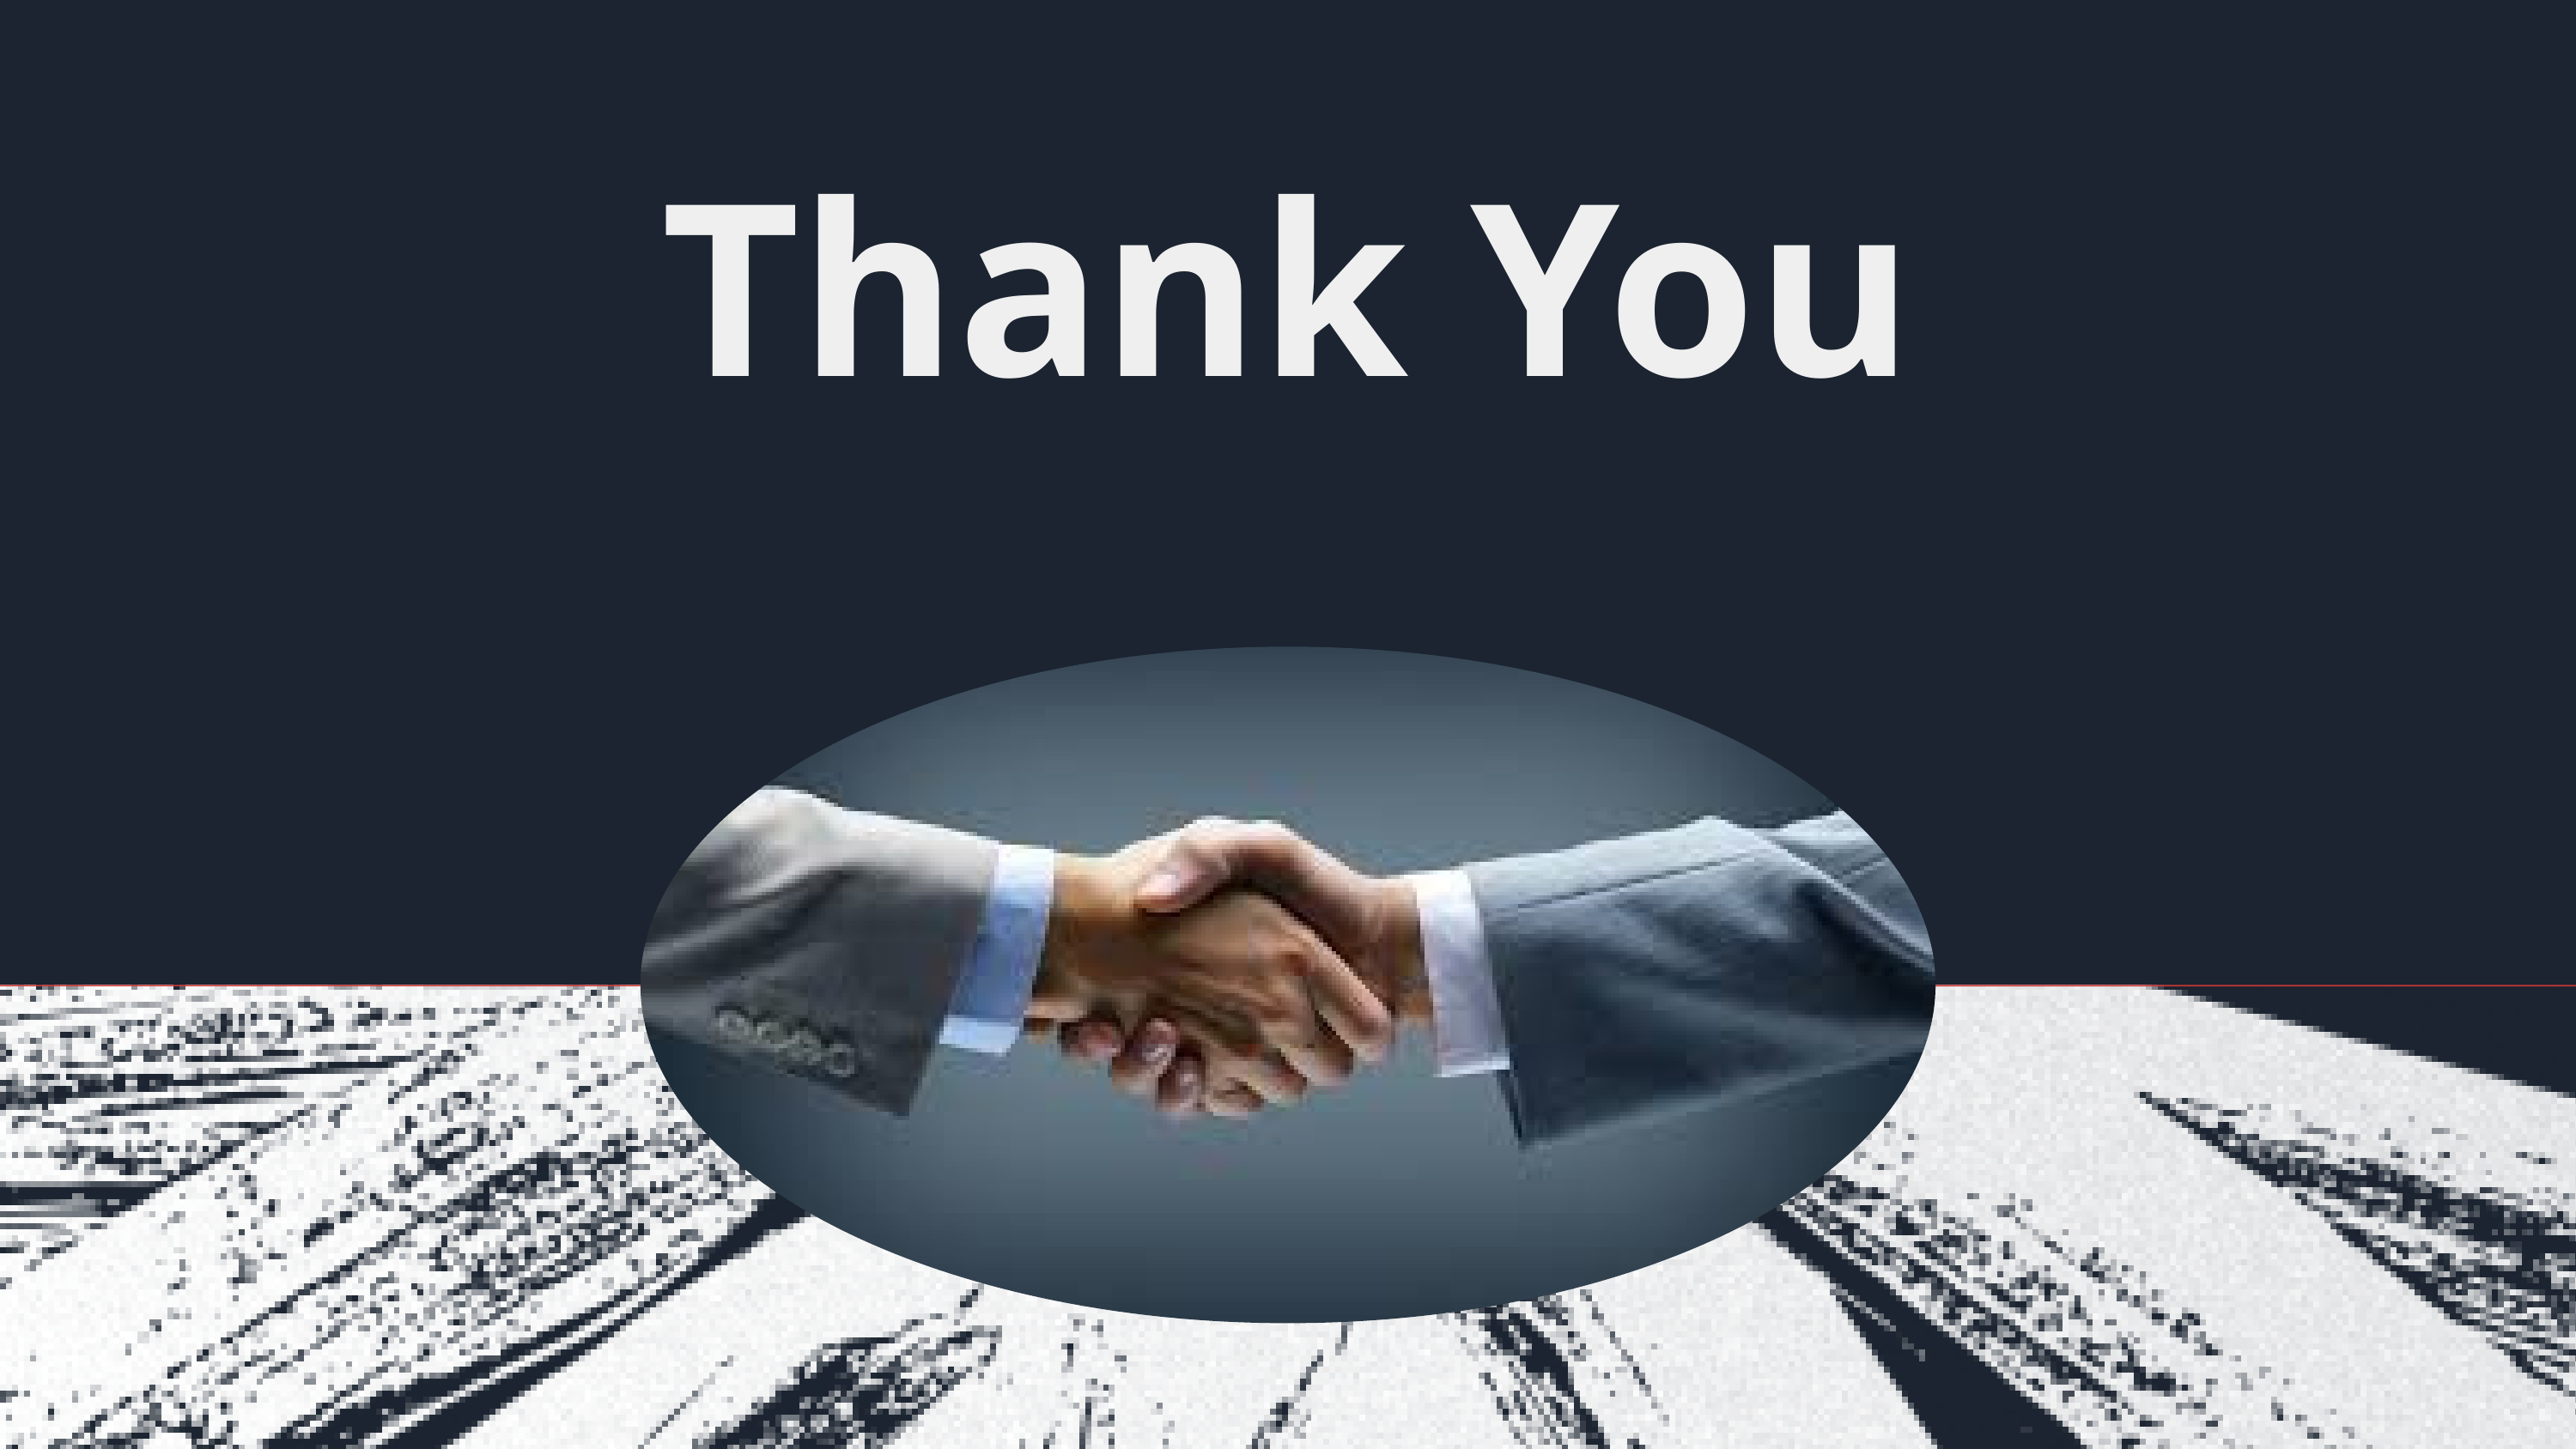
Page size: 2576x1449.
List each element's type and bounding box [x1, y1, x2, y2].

text_box [0, 986, 2576, 1449]
text_box [640, 646, 1936, 1324]
text_box [293, 144, 2283, 615]
